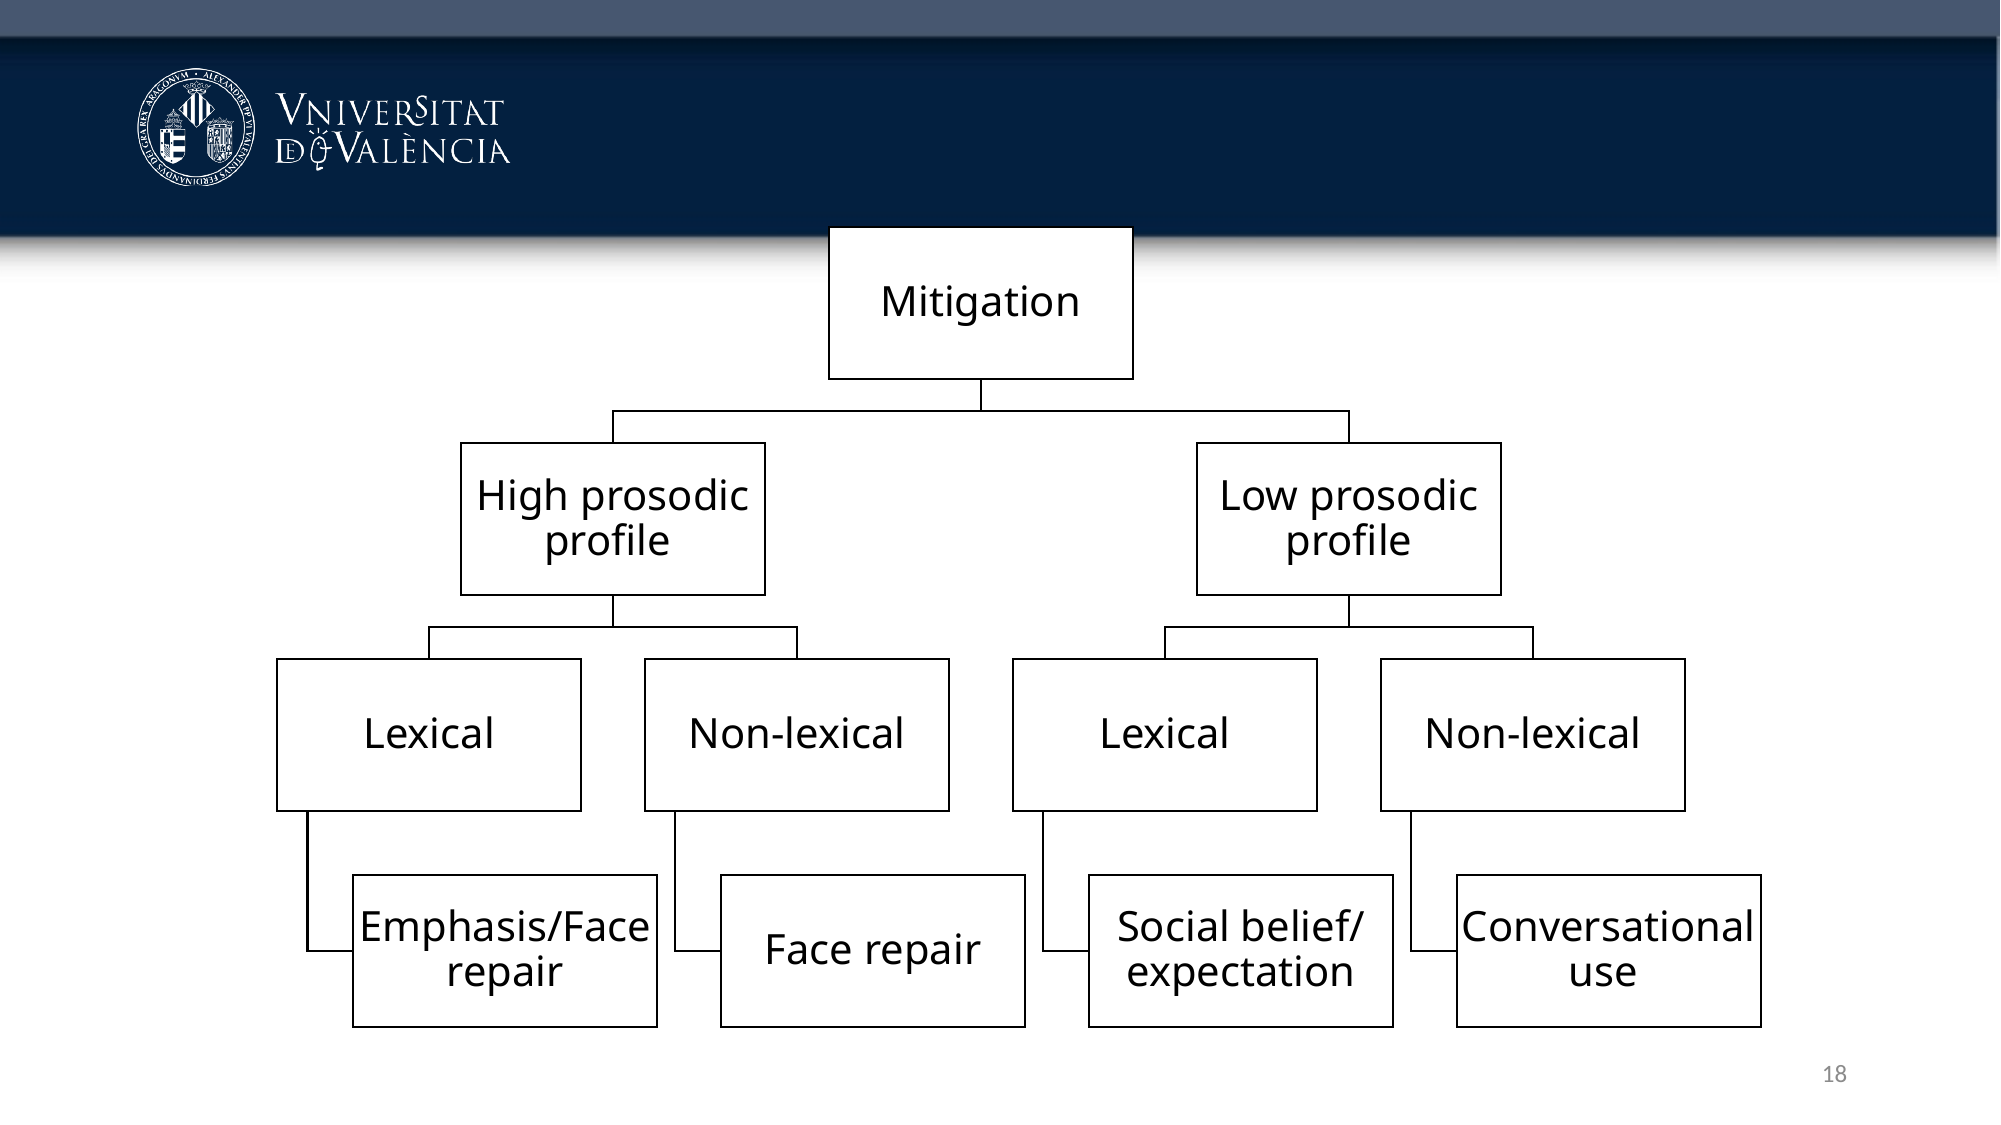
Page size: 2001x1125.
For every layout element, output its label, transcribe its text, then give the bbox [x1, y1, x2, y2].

slide_number 18 [1412, 1042, 1863, 1103]
picture [0, 0, 2000, 300]
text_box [104, 226, 1934, 1028]
